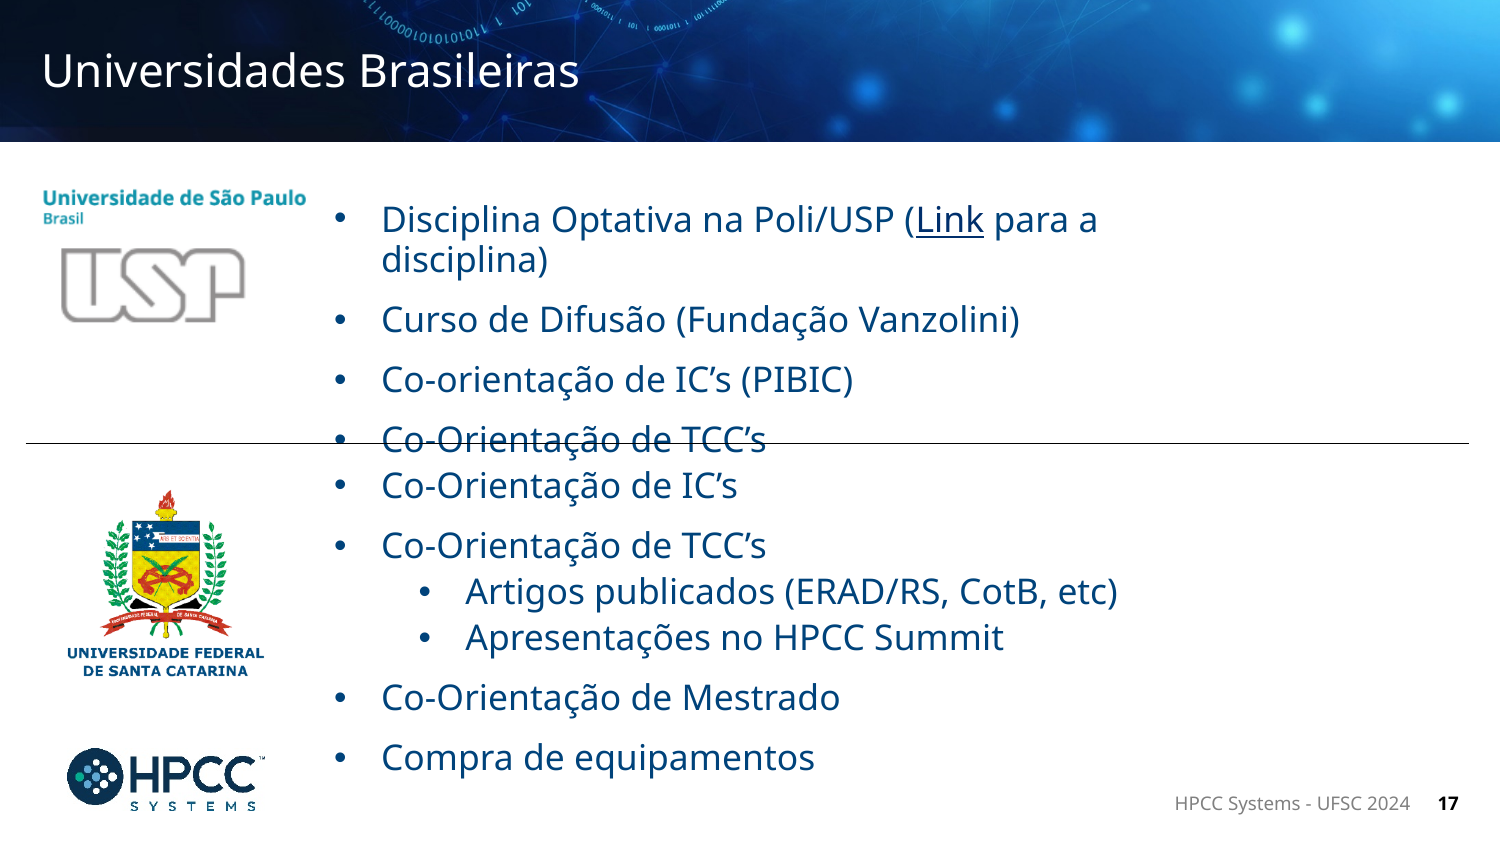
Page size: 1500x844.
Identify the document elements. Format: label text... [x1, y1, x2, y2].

text_box Co-Orientação de IC’s Co-Orientação de TCC’s Artigos publicados (ERAD/RS, CotB, etc) Apresentações no HPCC Summit Co-Orientação de Mestrado Compra de equipamentos [319, 460, 1322, 749]
text_box [7, 729, 315, 838]
picture [60, 487, 269, 684]
picture [67, 748, 265, 811]
list Disciplina Optativa na Poli/USP (Link para a disciplina) Curso de Difusão (Fundação Vanzolini) Co-orientação de IC’s (PIBIC) Co-Orientação de TCC’s [319, 190, 1273, 427]
footer HPCC Systems - UFSC 2024 [851, 781, 1410, 827]
picture [25, 185, 320, 235]
slide_number 17 [1410, 781, 1459, 827]
picture [0, 0, 1500, 142]
title Universidades Brasileiras [41, 48, 1458, 156]
picture [51, 244, 275, 328]
